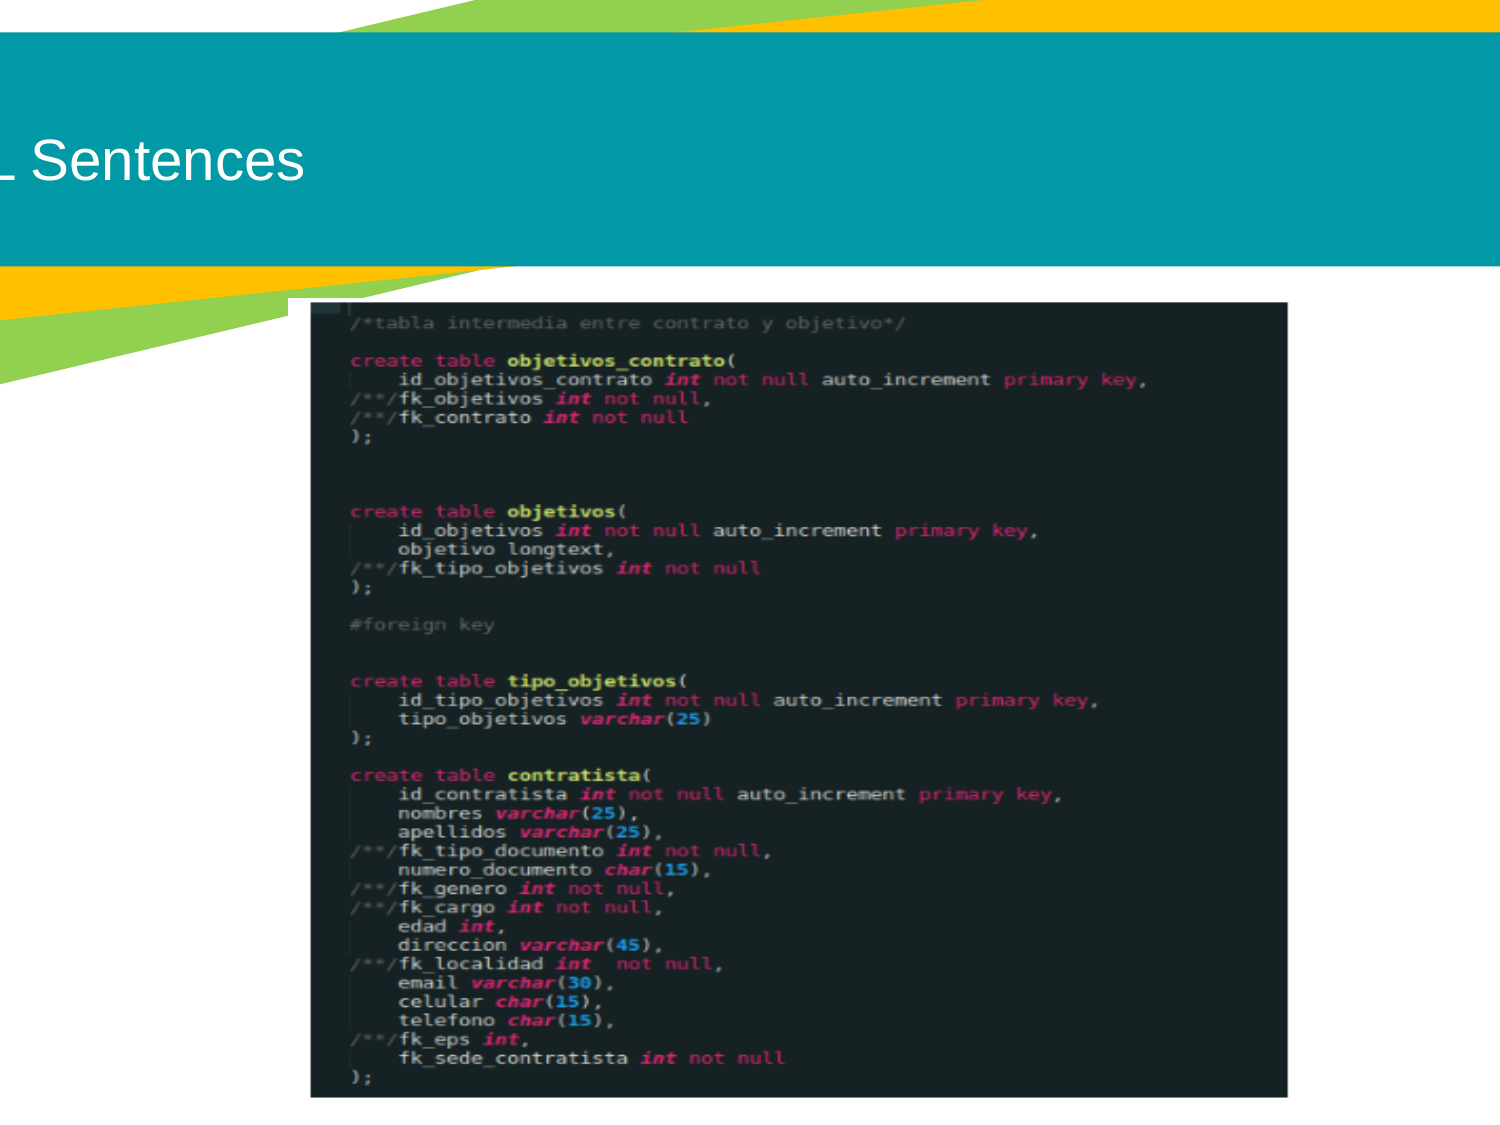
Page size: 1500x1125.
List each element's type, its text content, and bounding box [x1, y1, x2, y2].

text_box DDL Sentences [0, 114, 322, 200]
picture [288, 298, 1303, 1108]
